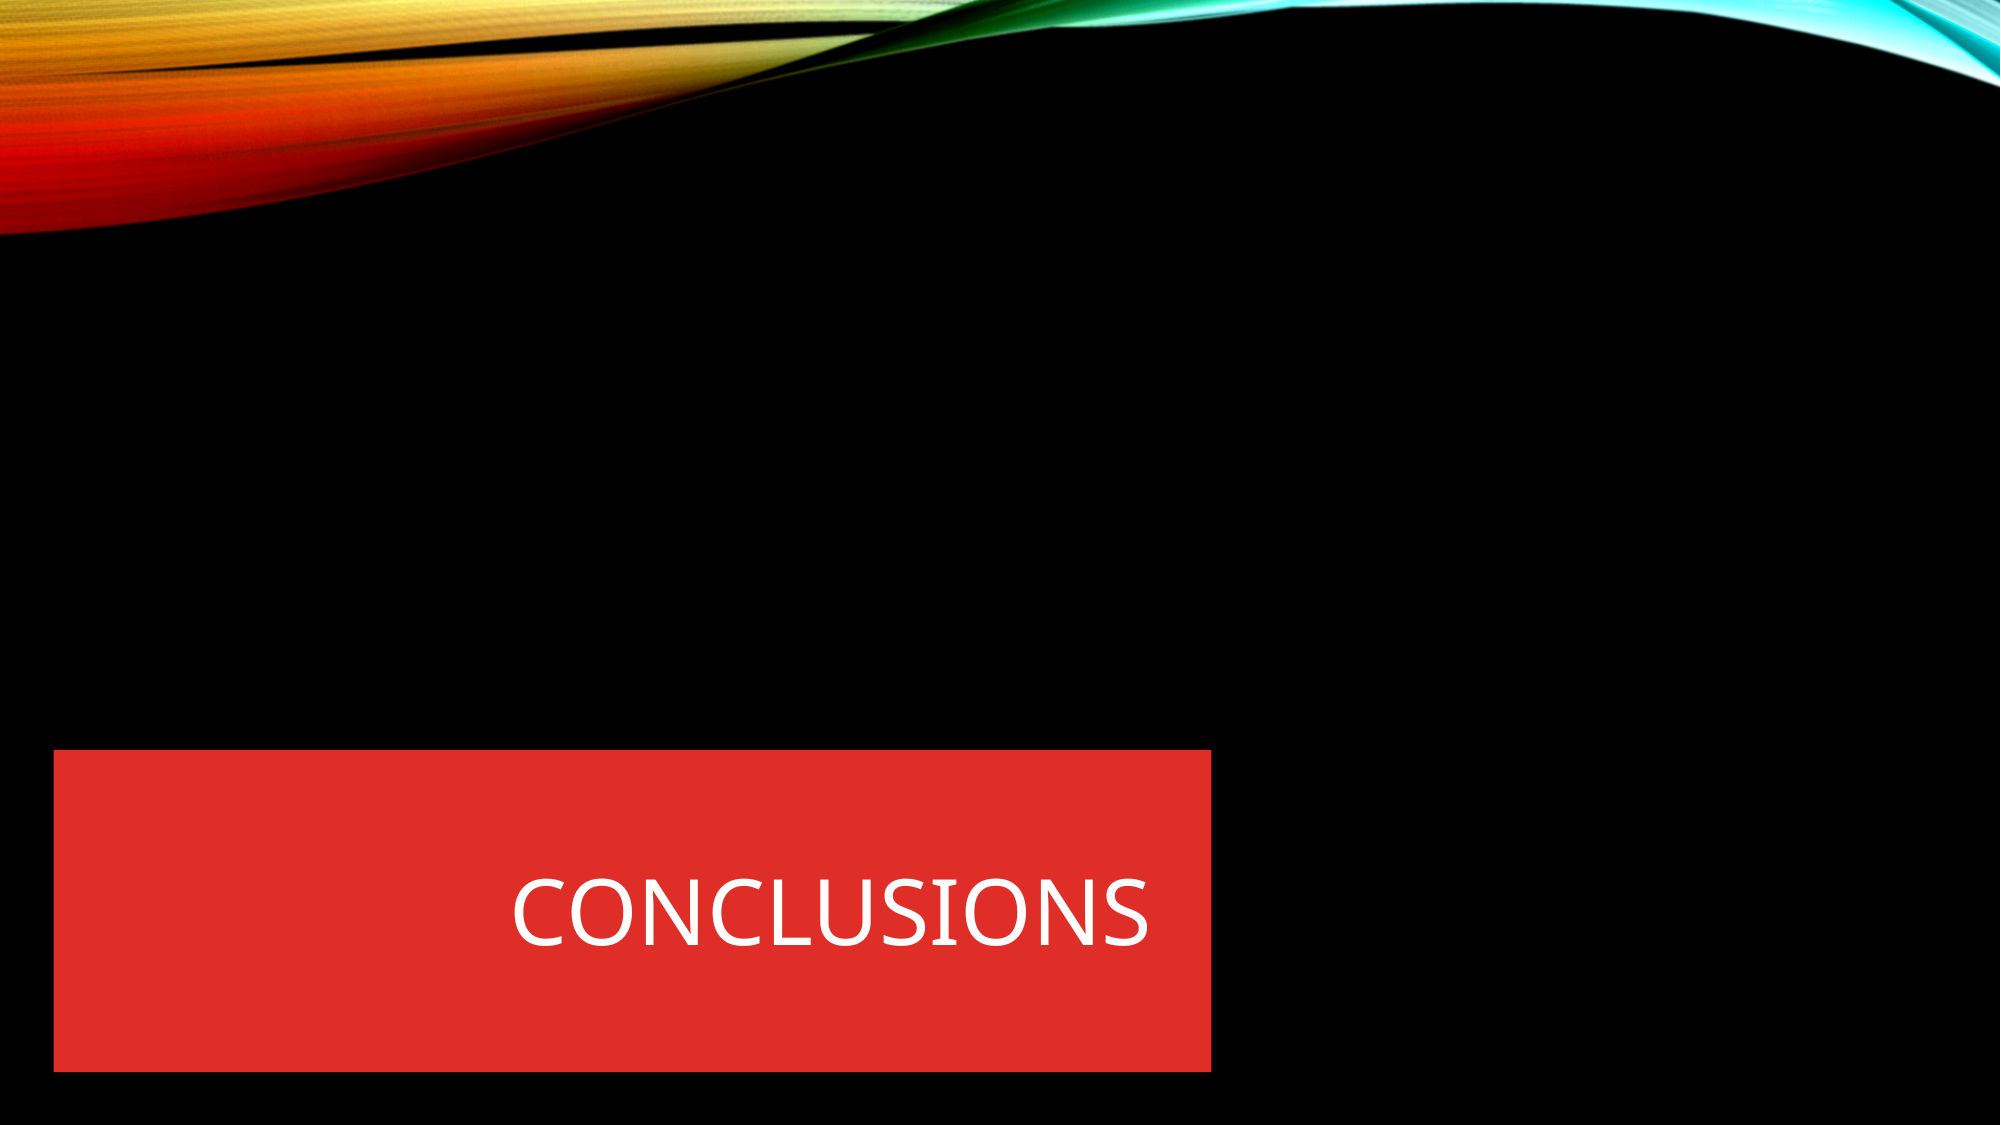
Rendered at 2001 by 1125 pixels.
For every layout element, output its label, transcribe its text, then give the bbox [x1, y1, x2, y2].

title Conclusions [85, 782, 1168, 1049]
text_box [53, 749, 1212, 1073]
picture [0, 0, 2000, 237]
